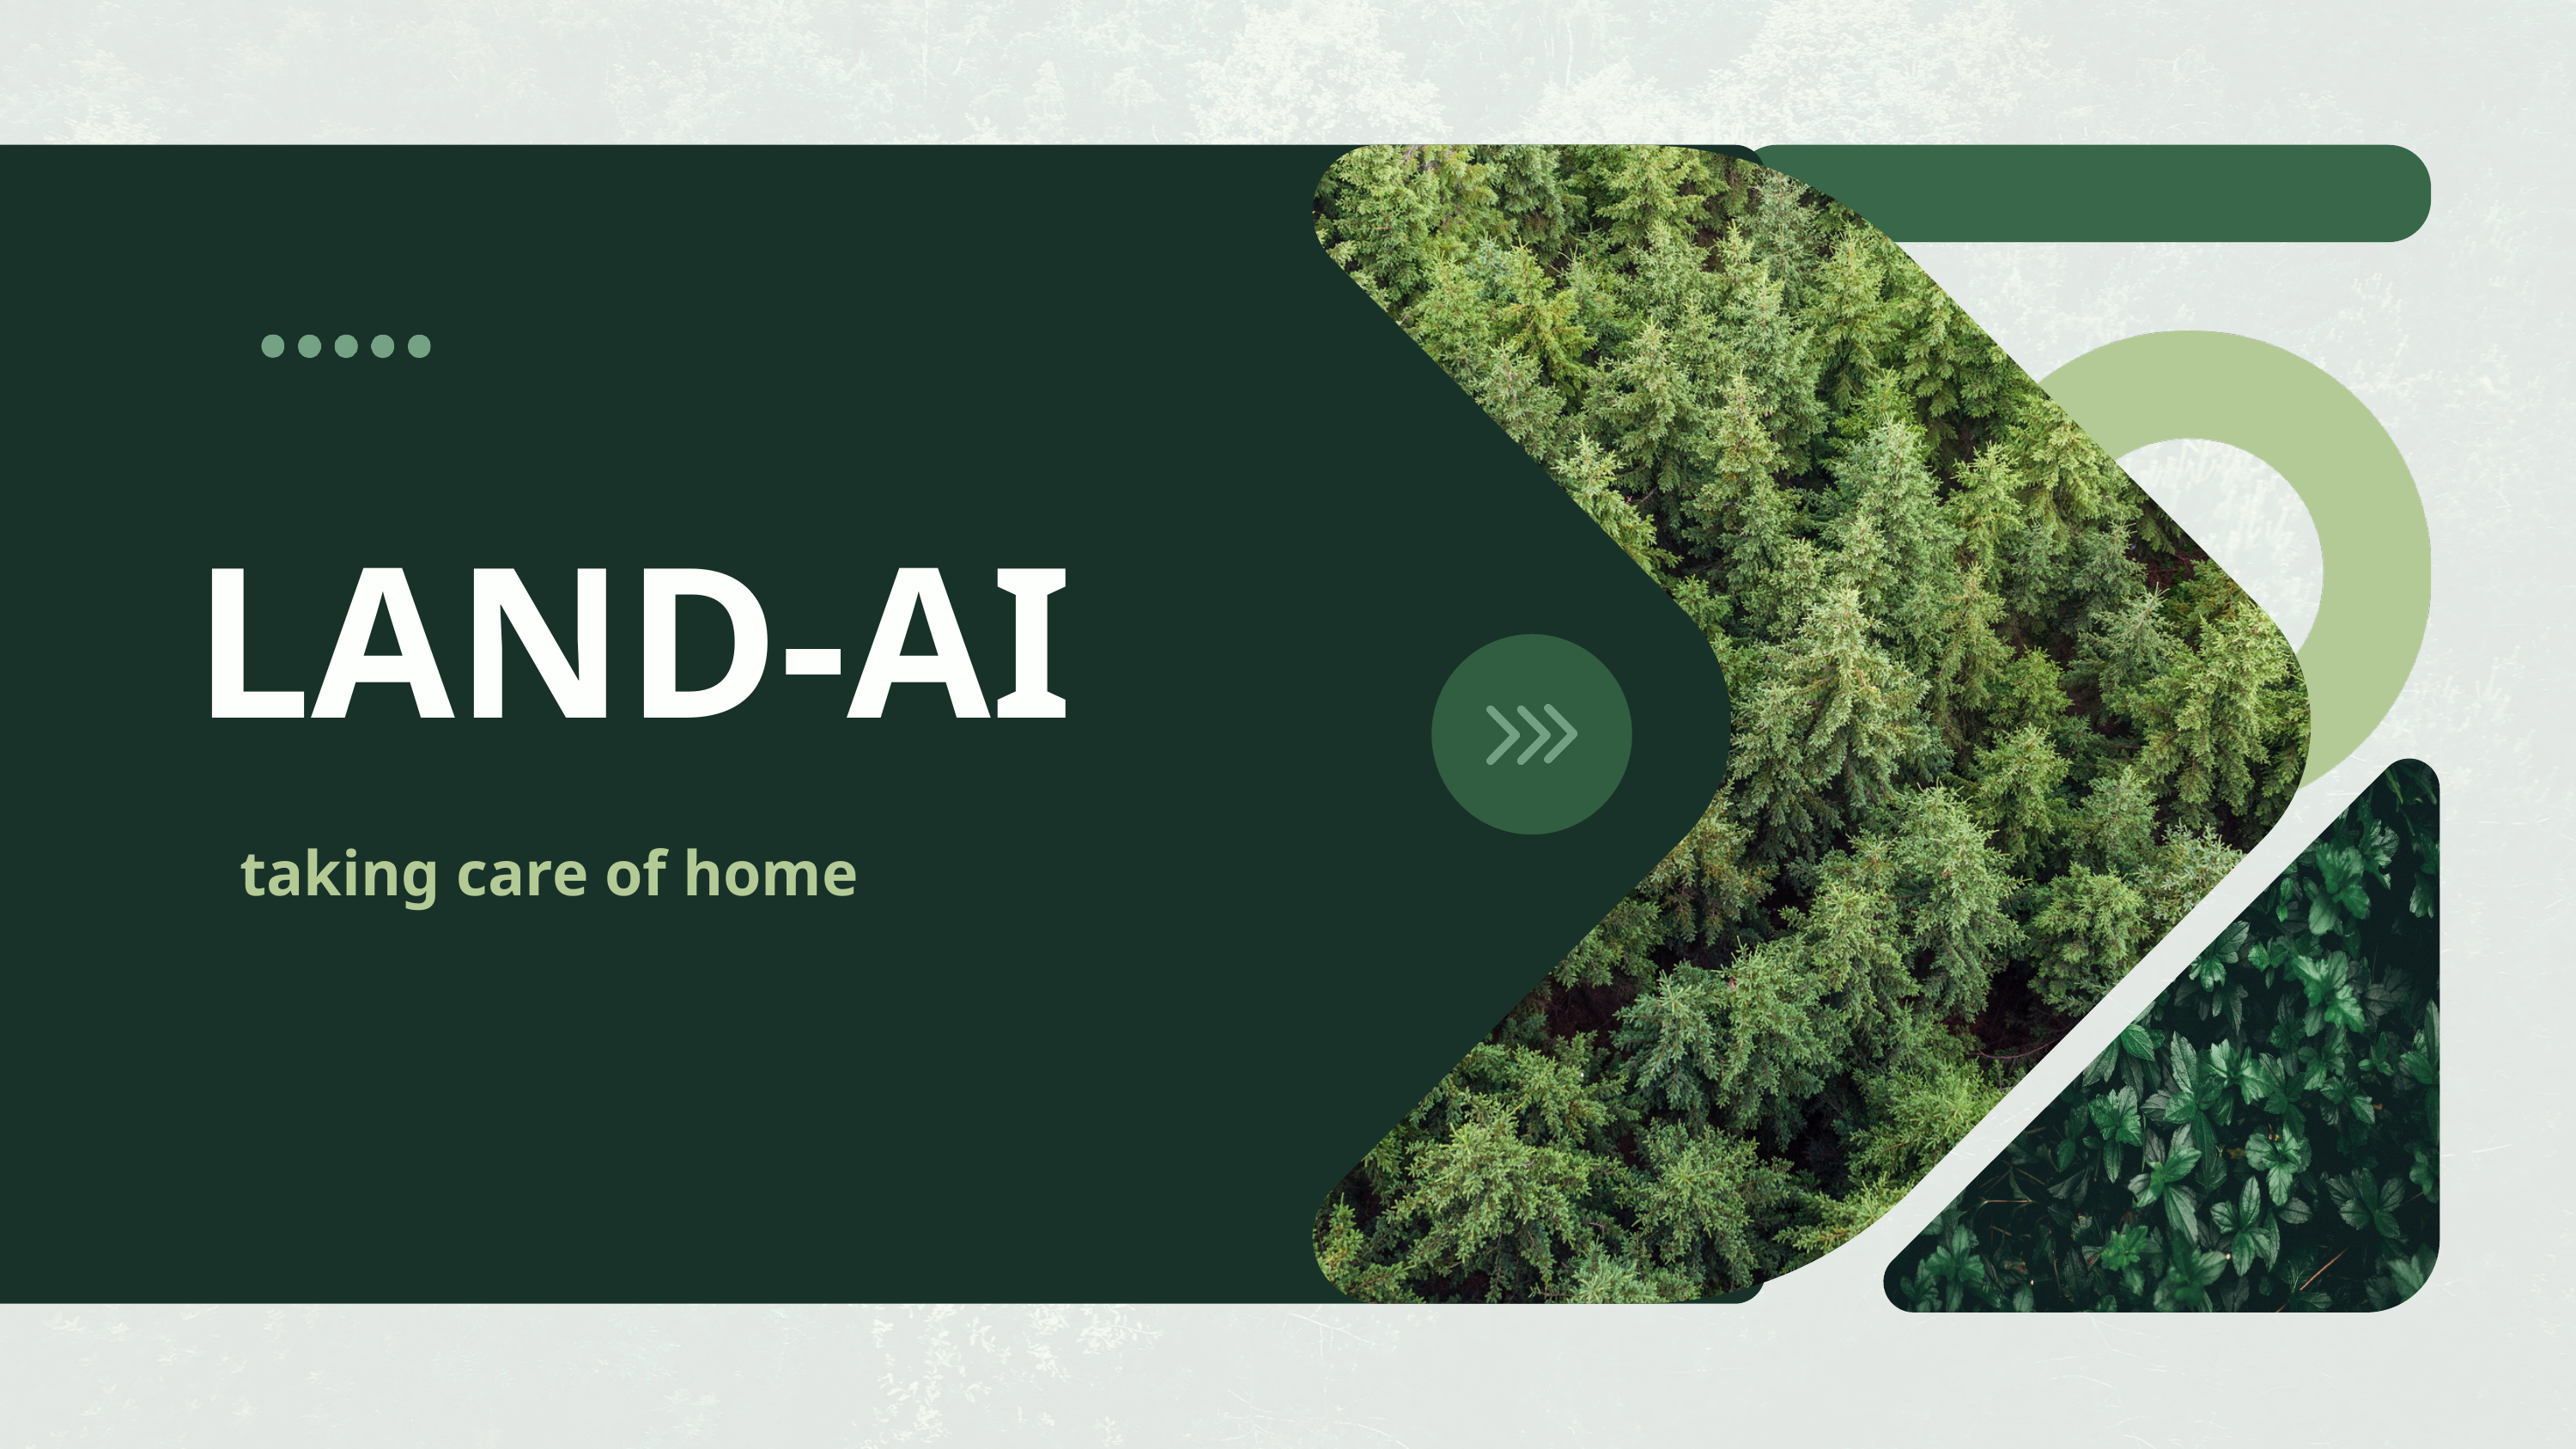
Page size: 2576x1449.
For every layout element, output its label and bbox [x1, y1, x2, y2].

picture [1893, 1304, 2401, 1313]
text_box [1431, 634, 1632, 835]
text_box [1849, 724, 2432, 1304]
text_box [2380, 330, 2432, 724]
picture [2432, 768, 2440, 1273]
text_box [1218, 144, 2379, 1304]
text_box [2379, 144, 2432, 243]
text_box [0, 0, 2576, 1449]
text_box [0, 144, 1217, 1304]
